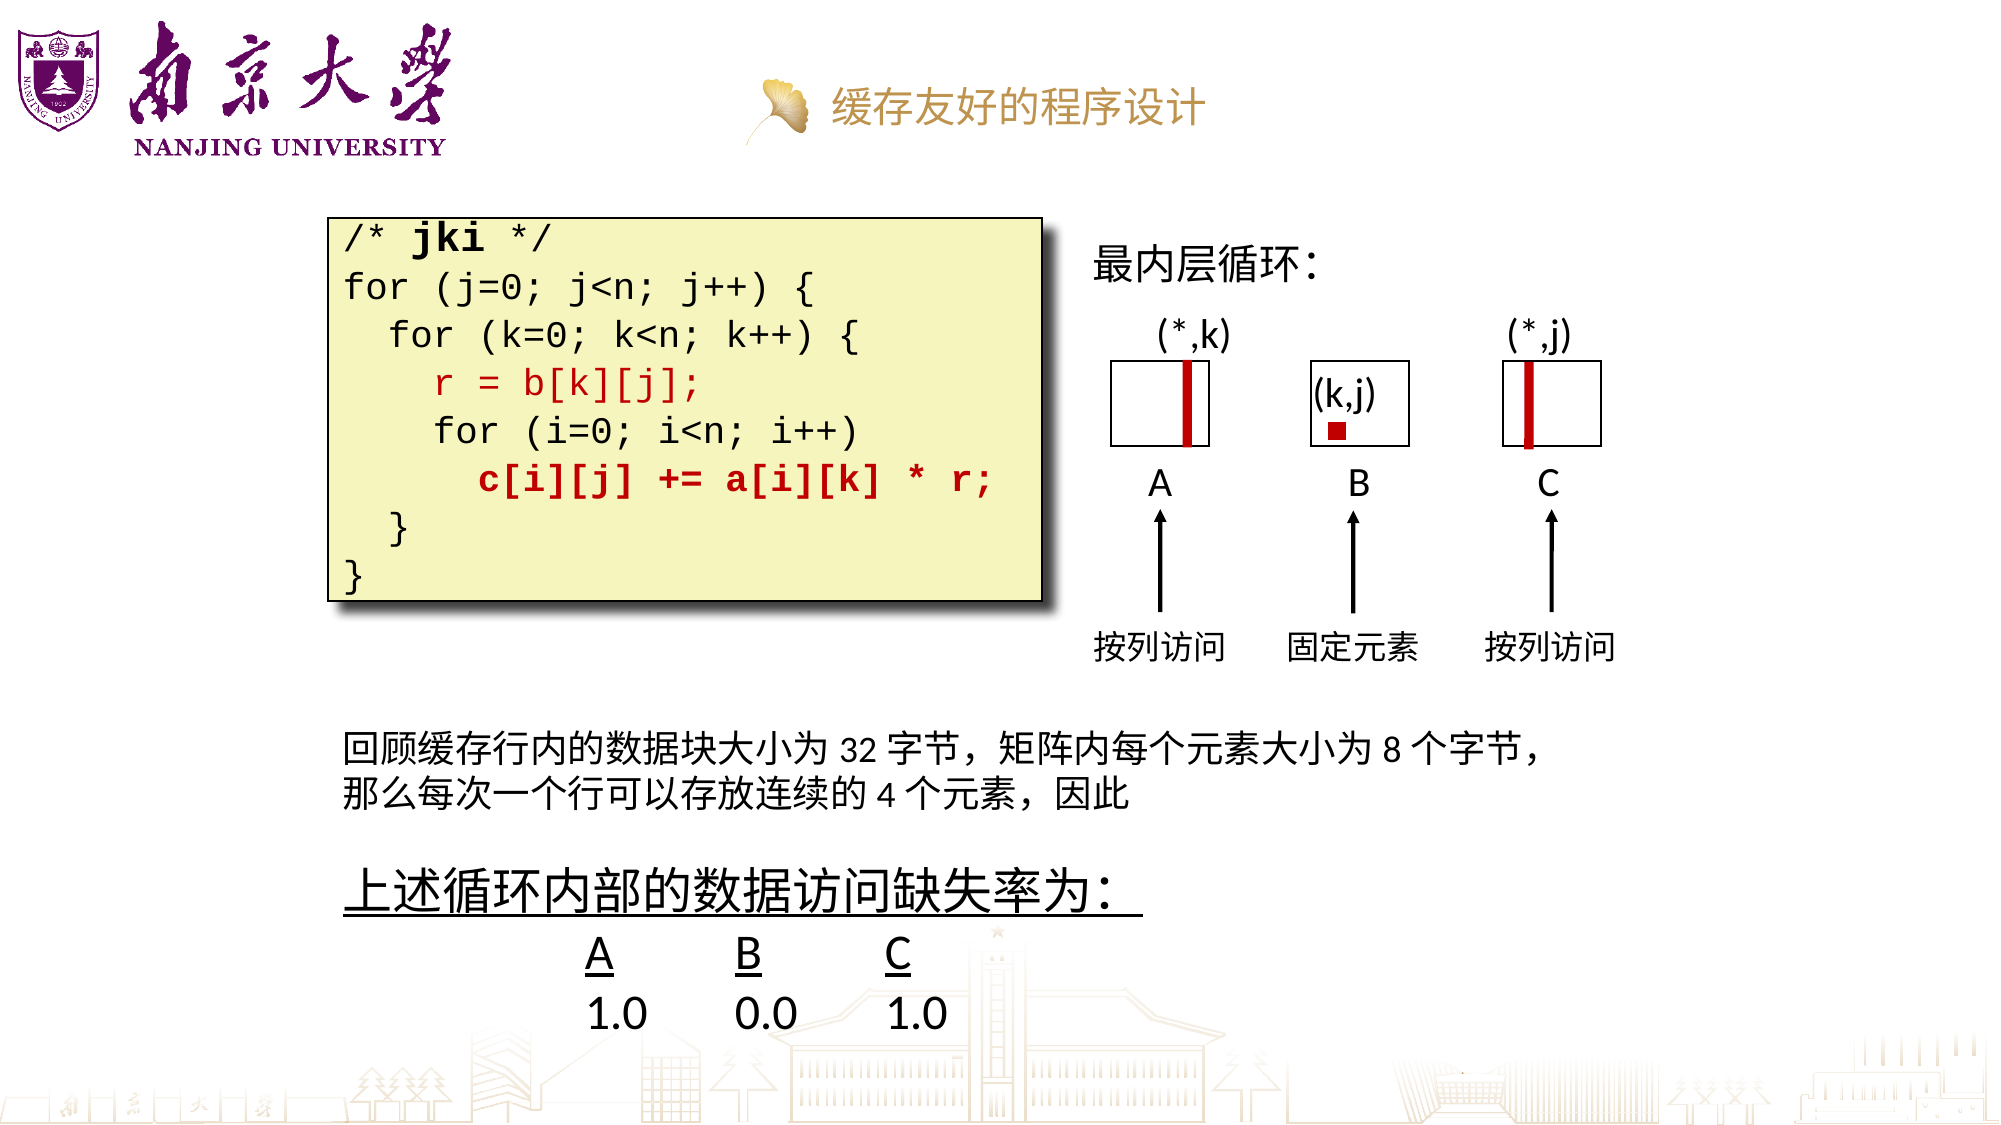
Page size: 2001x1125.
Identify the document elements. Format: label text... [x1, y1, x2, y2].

text_box (*,j) [1491, 299, 1588, 364]
text_box [1111, 360, 1187, 447]
text_box [1545, 509, 1558, 613]
text_box [1529, 360, 1601, 447]
text_box B [1332, 447, 1386, 512]
text_box 按列访问 [1078, 619, 1242, 674]
text_box C [1522, 447, 1575, 512]
text_box [1154, 509, 1167, 613]
text_box 固定元素 [1271, 619, 1435, 674]
text_box (*,k) [1141, 299, 1247, 364]
text_box [1333, 426, 1342, 435]
text_box [1347, 510, 1360, 614]
text_box (k,j) [1297, 358, 1393, 423]
text_box 按列访问 [1469, 619, 1633, 674]
picture [731, 64, 830, 169]
text_box 最内层循环： [1077, 230, 1359, 296]
text_box /* jki */ for (j=0; j<n; j++) { for (k=0; k<n; k++) { r = b[k][j]; for (i=0; i<n; i++) c[i][j] += a[i][k] * r; } } [327, 217, 1042, 601]
text_box [1188, 364, 1210, 447]
text_box 回顾缓存行内的数据块大小为32字节，矩阵内每个元素大小为8个字节， 那么每次一个行可以存放连续的4个元素，因此 上述循环内部的数据访问缺失率为： A B C 1.0 0.0 1.0 [327, 717, 1675, 919]
text_box A [1133, 447, 1188, 512]
text_box 缓存友好的程序设计 [816, 73, 1338, 139]
text_box [1502, 364, 1528, 447]
picture [18, 21, 451, 160]
text_box [1311, 360, 1410, 447]
